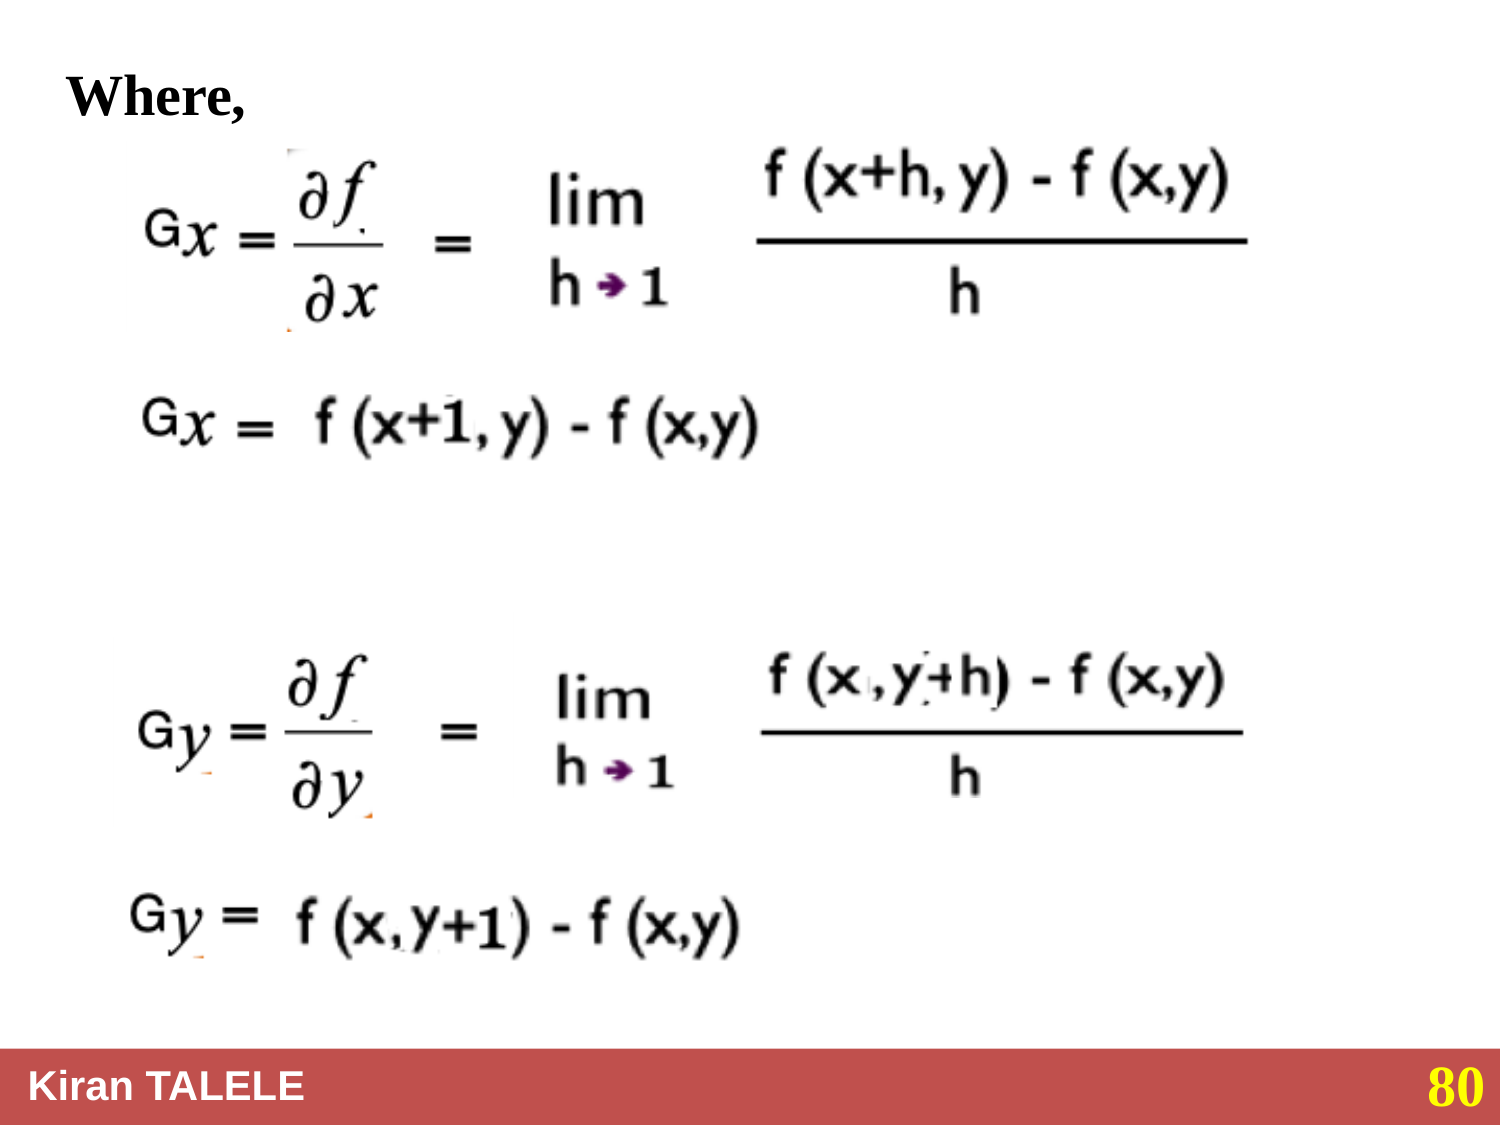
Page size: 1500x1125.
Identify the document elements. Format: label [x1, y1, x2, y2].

picture [424, 224, 482, 265]
picture [512, 612, 1251, 799]
picture [431, 712, 488, 753]
picture [284, 876, 750, 988]
picture [304, 372, 775, 469]
picture [137, 382, 280, 469]
picture [124, 141, 413, 332]
picture [512, 116, 1277, 334]
text_box [0, 1040, 1500, 1125]
text_box [49, 50, 1188, 136]
picture [124, 889, 274, 963]
picture [112, 637, 401, 828]
